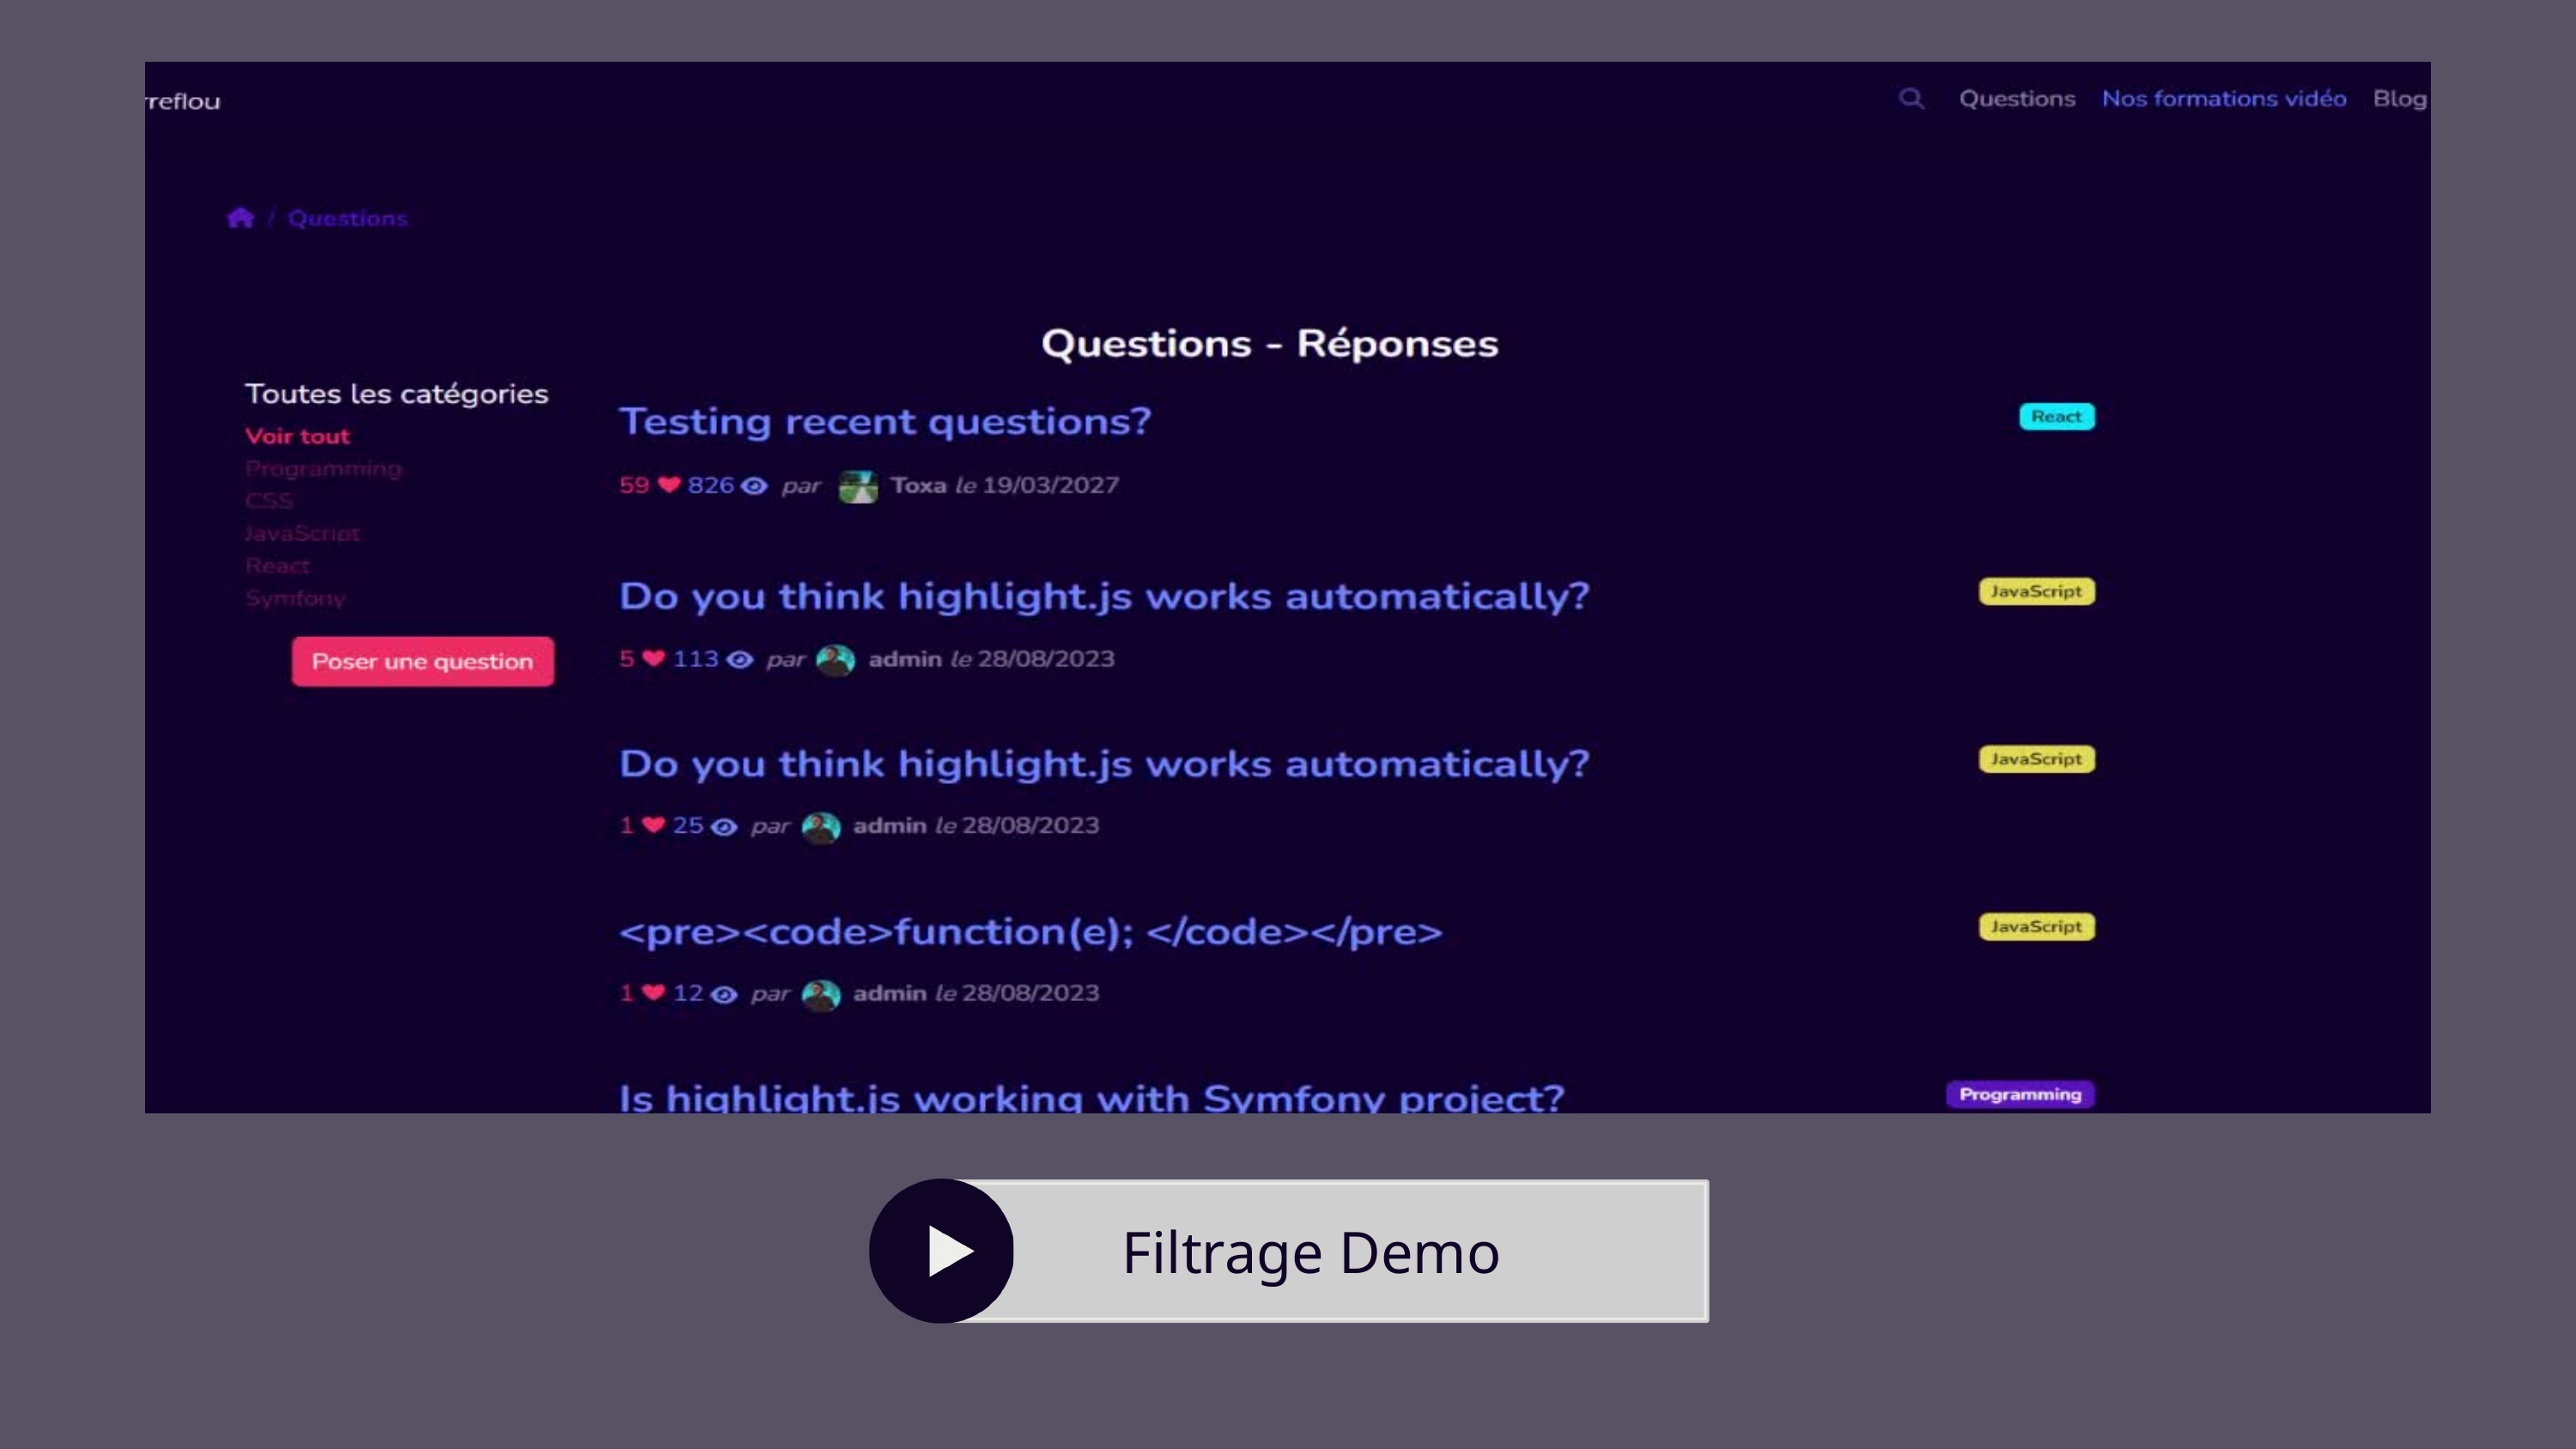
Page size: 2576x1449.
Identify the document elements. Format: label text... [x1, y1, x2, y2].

text_box [869, 1179, 1014, 1324]
text_box Filtrage Demo [1121, 1216, 1527, 1285]
text_box [1014, 1182, 1707, 1321]
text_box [144, 61, 2432, 1114]
